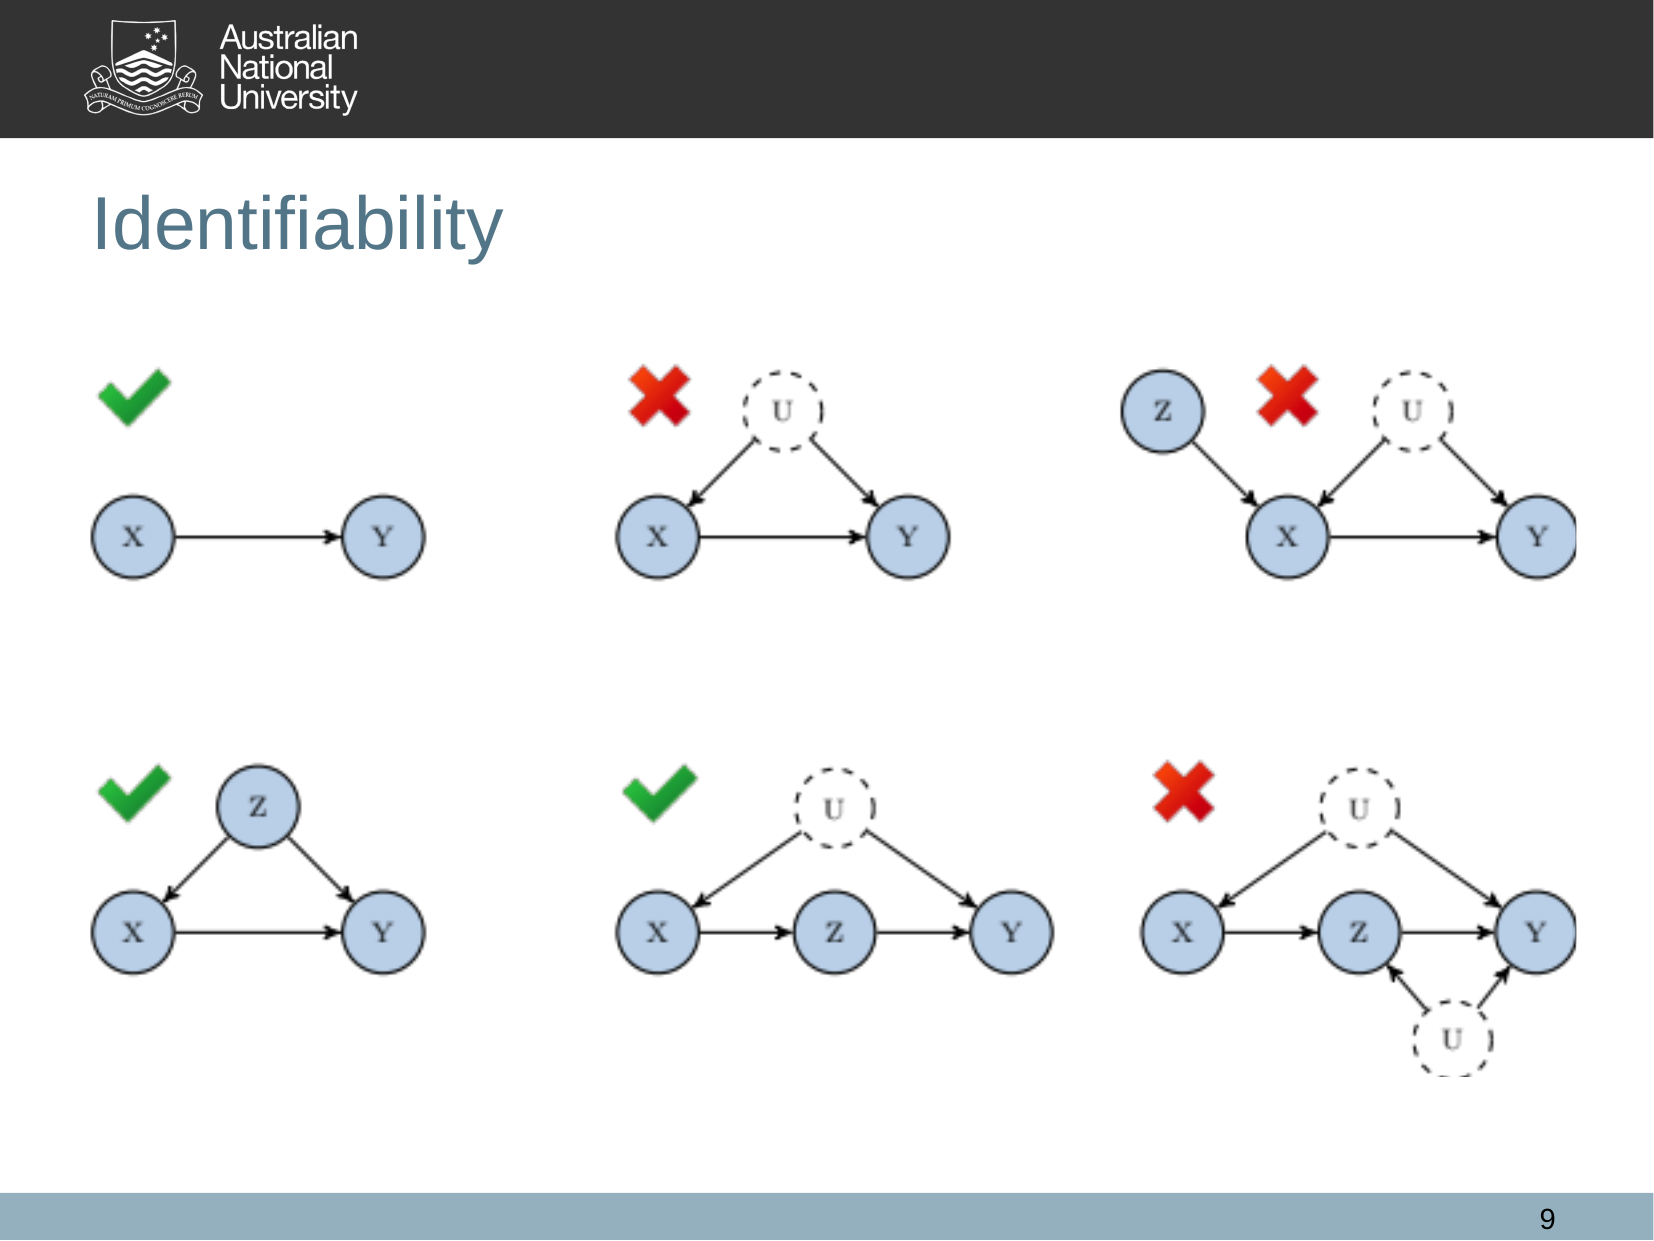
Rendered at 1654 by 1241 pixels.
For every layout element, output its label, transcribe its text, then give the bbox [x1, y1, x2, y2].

picture [80, 344, 1577, 1077]
text_box 9 [1464, 1192, 1571, 1232]
picture [84, 20, 358, 116]
text_box Identifiability [76, 125, 1427, 313]
text_box [84, 138, 1573, 343]
